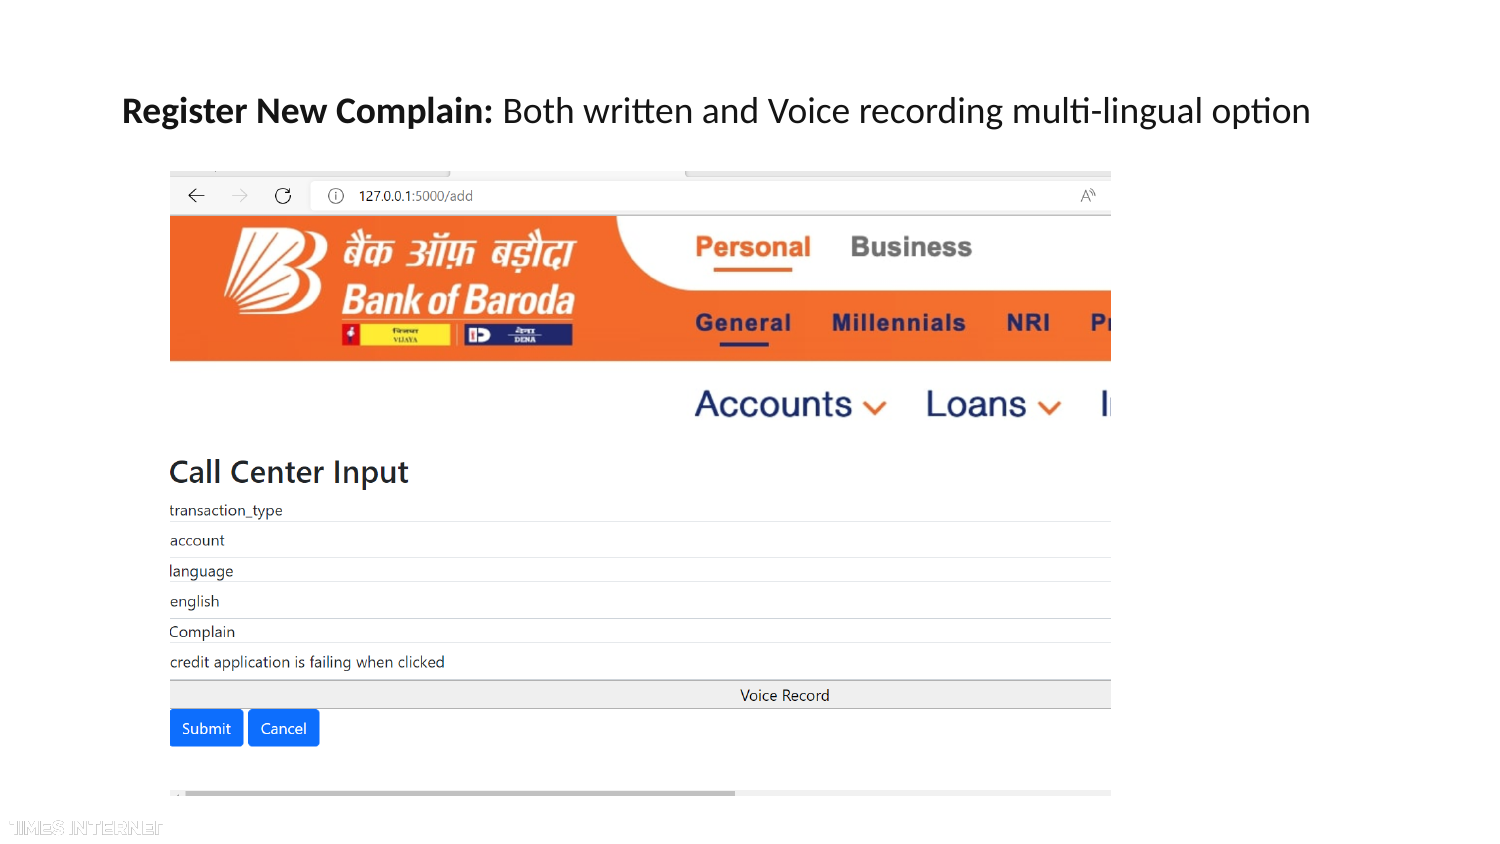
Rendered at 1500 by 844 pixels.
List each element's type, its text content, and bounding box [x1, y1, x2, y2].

picture [8, 818, 164, 837]
picture [169, 171, 1111, 796]
list Register New Complain: Both written and Voice recording multi-lingual option [84, 48, 1397, 773]
